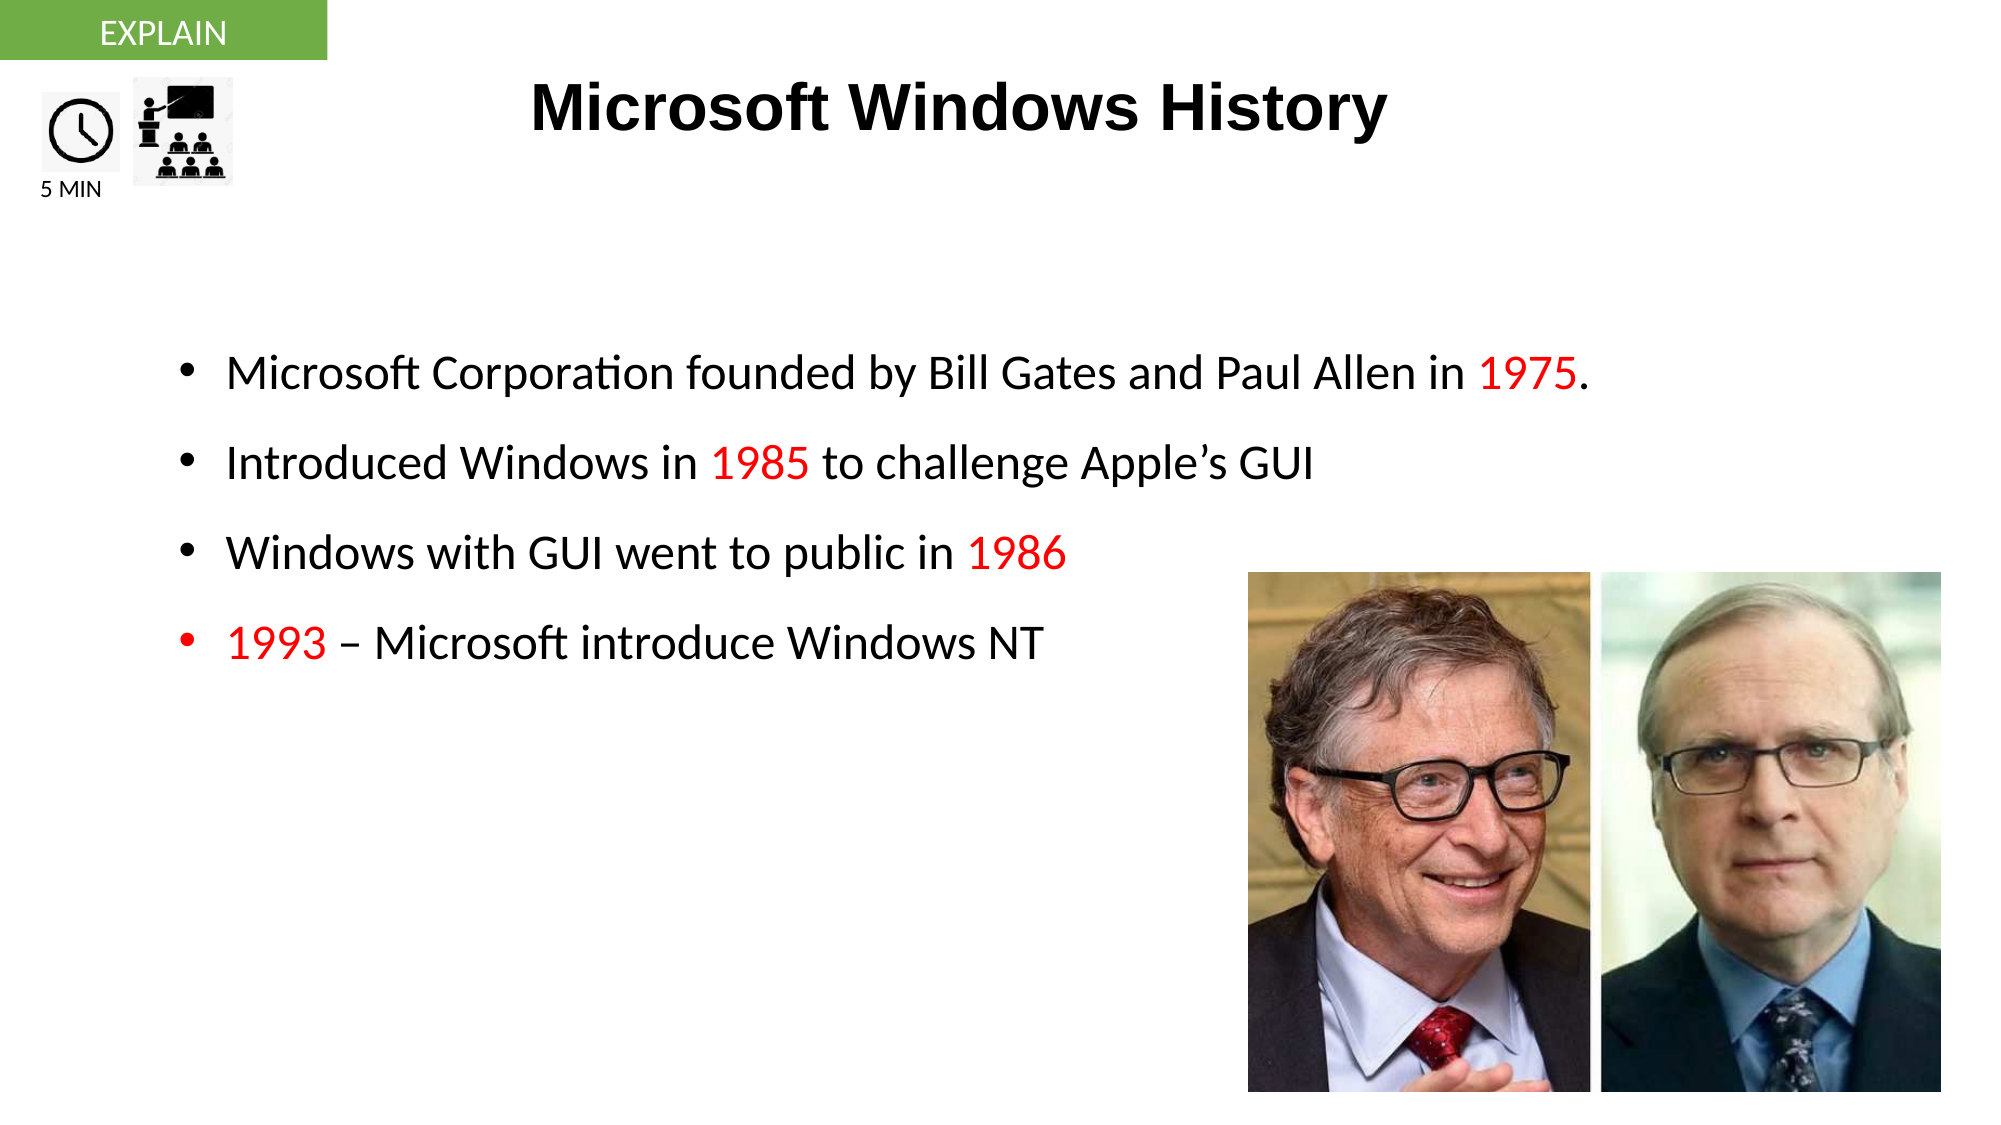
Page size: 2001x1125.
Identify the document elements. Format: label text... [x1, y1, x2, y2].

text_box Microsoft Corporation founded by Bill Gates and Paul Allen in 1975. Introduced Windows in 1985 to challenge Apple’s GUI Windows with GUI went to public in 1986 1993 – Microsoft introduce Windows NT [163, 302, 1698, 737]
picture [42, 91, 120, 172]
text_box Microsoft Windows History [500, 56, 1420, 152]
picture [132, 77, 234, 187]
text_box EXPLAIN [0, 0, 328, 60]
text_box 5 MIN [24, 165, 118, 211]
picture [1247, 572, 1942, 1093]
